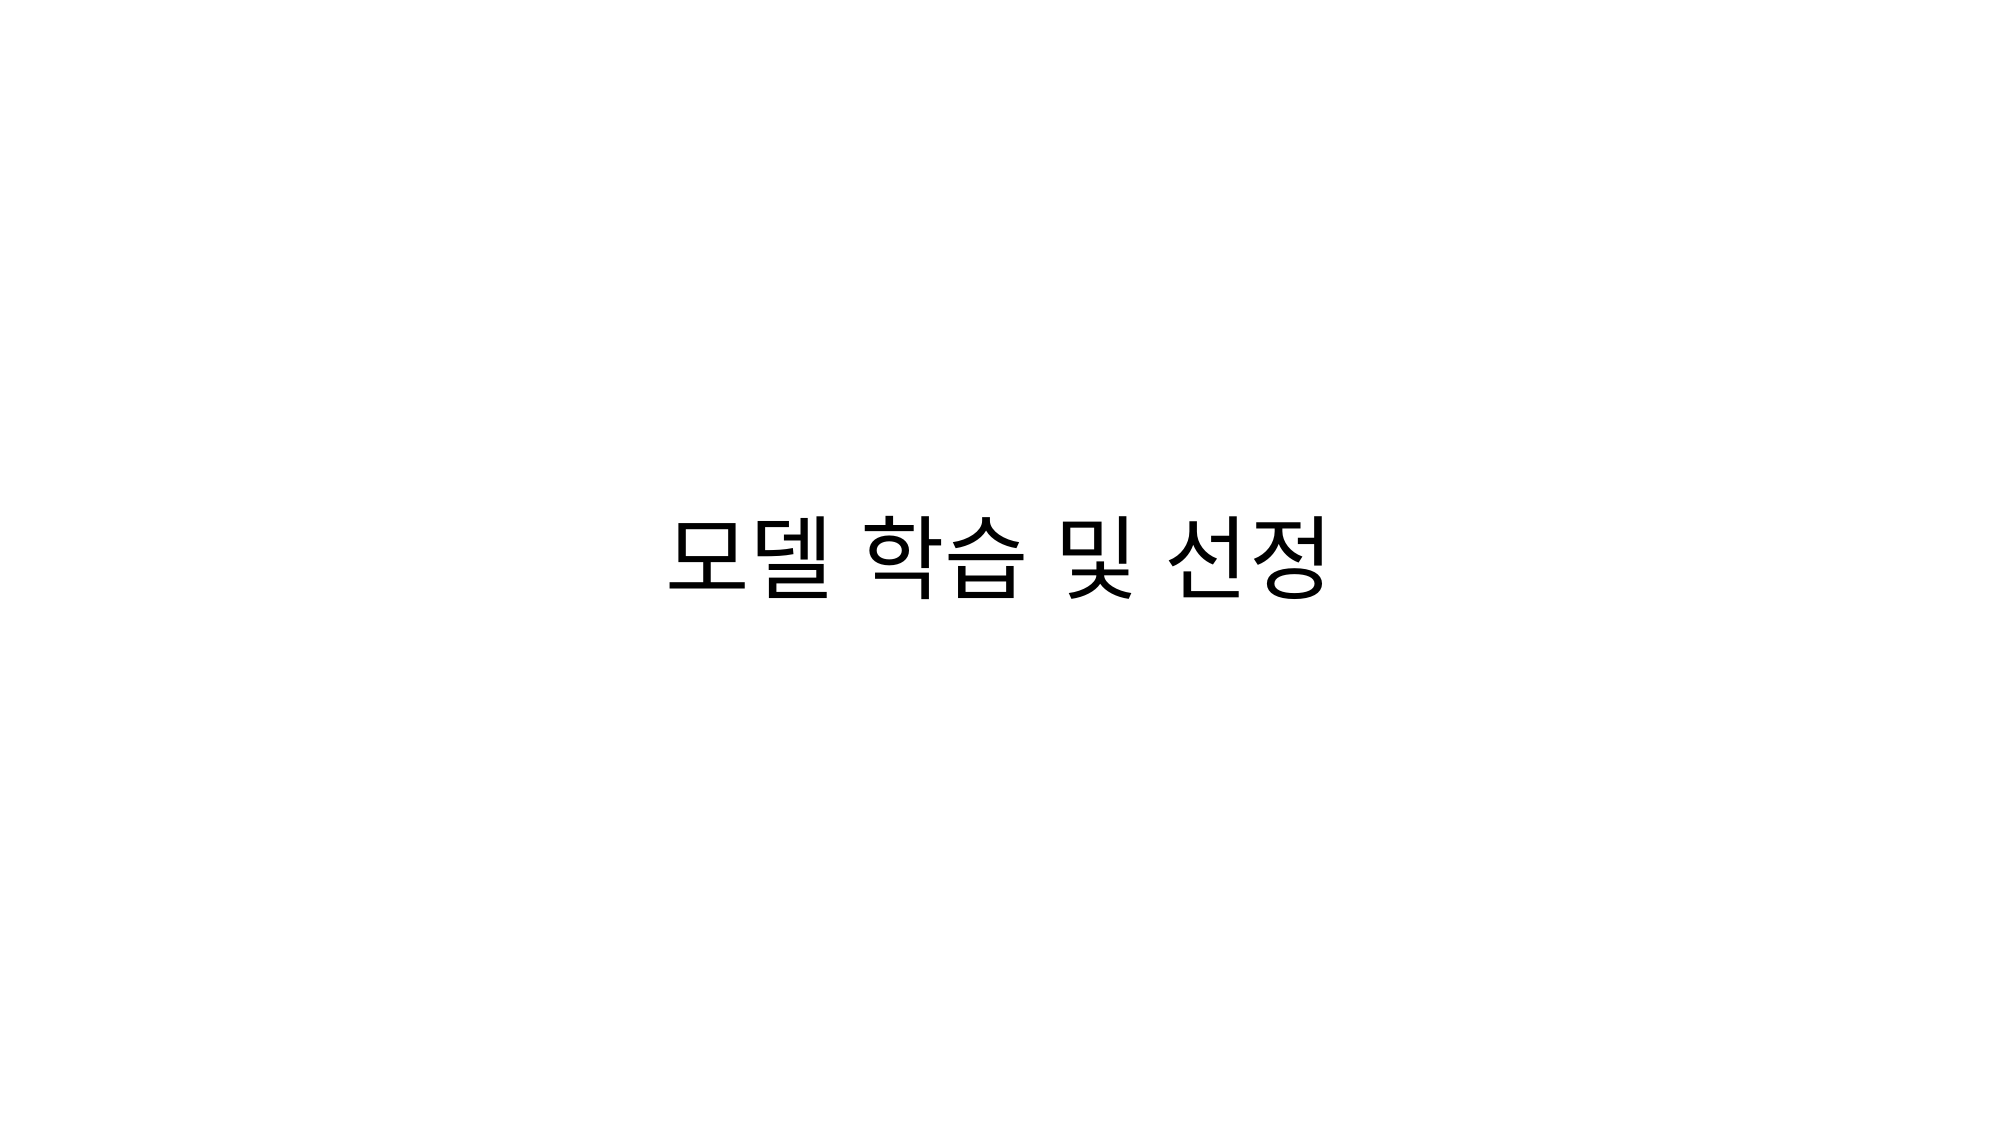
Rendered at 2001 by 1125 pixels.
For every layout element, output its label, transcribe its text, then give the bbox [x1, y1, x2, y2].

title 모델 학습 및 선정 [137, 453, 1863, 672]
